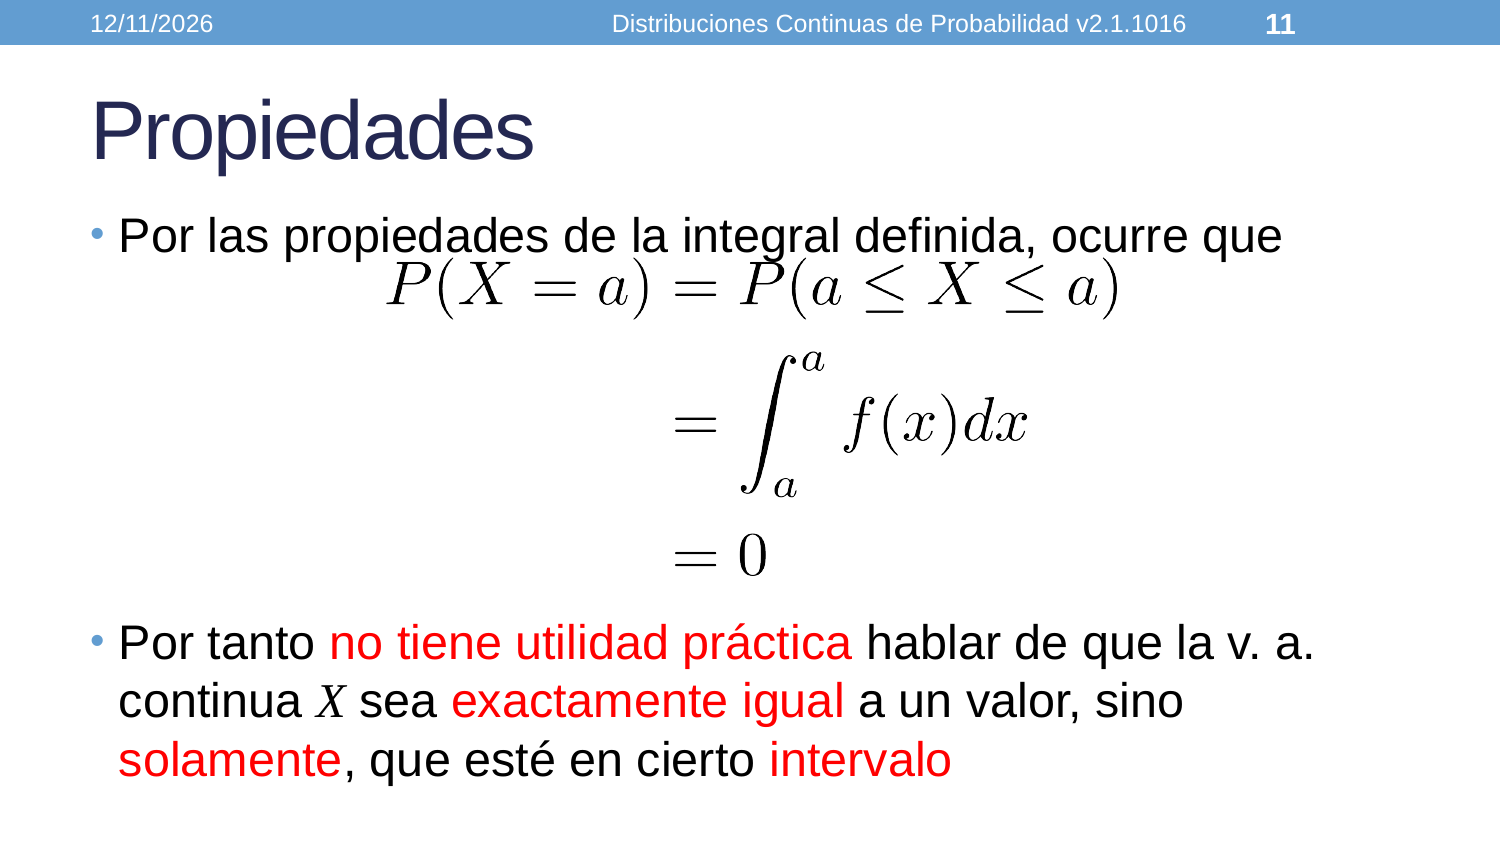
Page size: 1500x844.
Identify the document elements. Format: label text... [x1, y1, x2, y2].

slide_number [75, 2, 550, 43]
title Propiedades [75, 65, 1425, 188]
footer Distribuciones Continuas de Probabilidad v2.1.1016 [562, 2, 1238, 43]
list Por las propiedades de la integral definida, ocurre que Por tanto no tiene utilidad práctica hablar de que la v. a. continua X sea exactamente igual a un valor, sino solamente, que esté en cierto intervalo [75, 196, 1425, 797]
slide_number 11 [1250, 2, 1425, 43]
picture [386, 257, 1117, 576]
